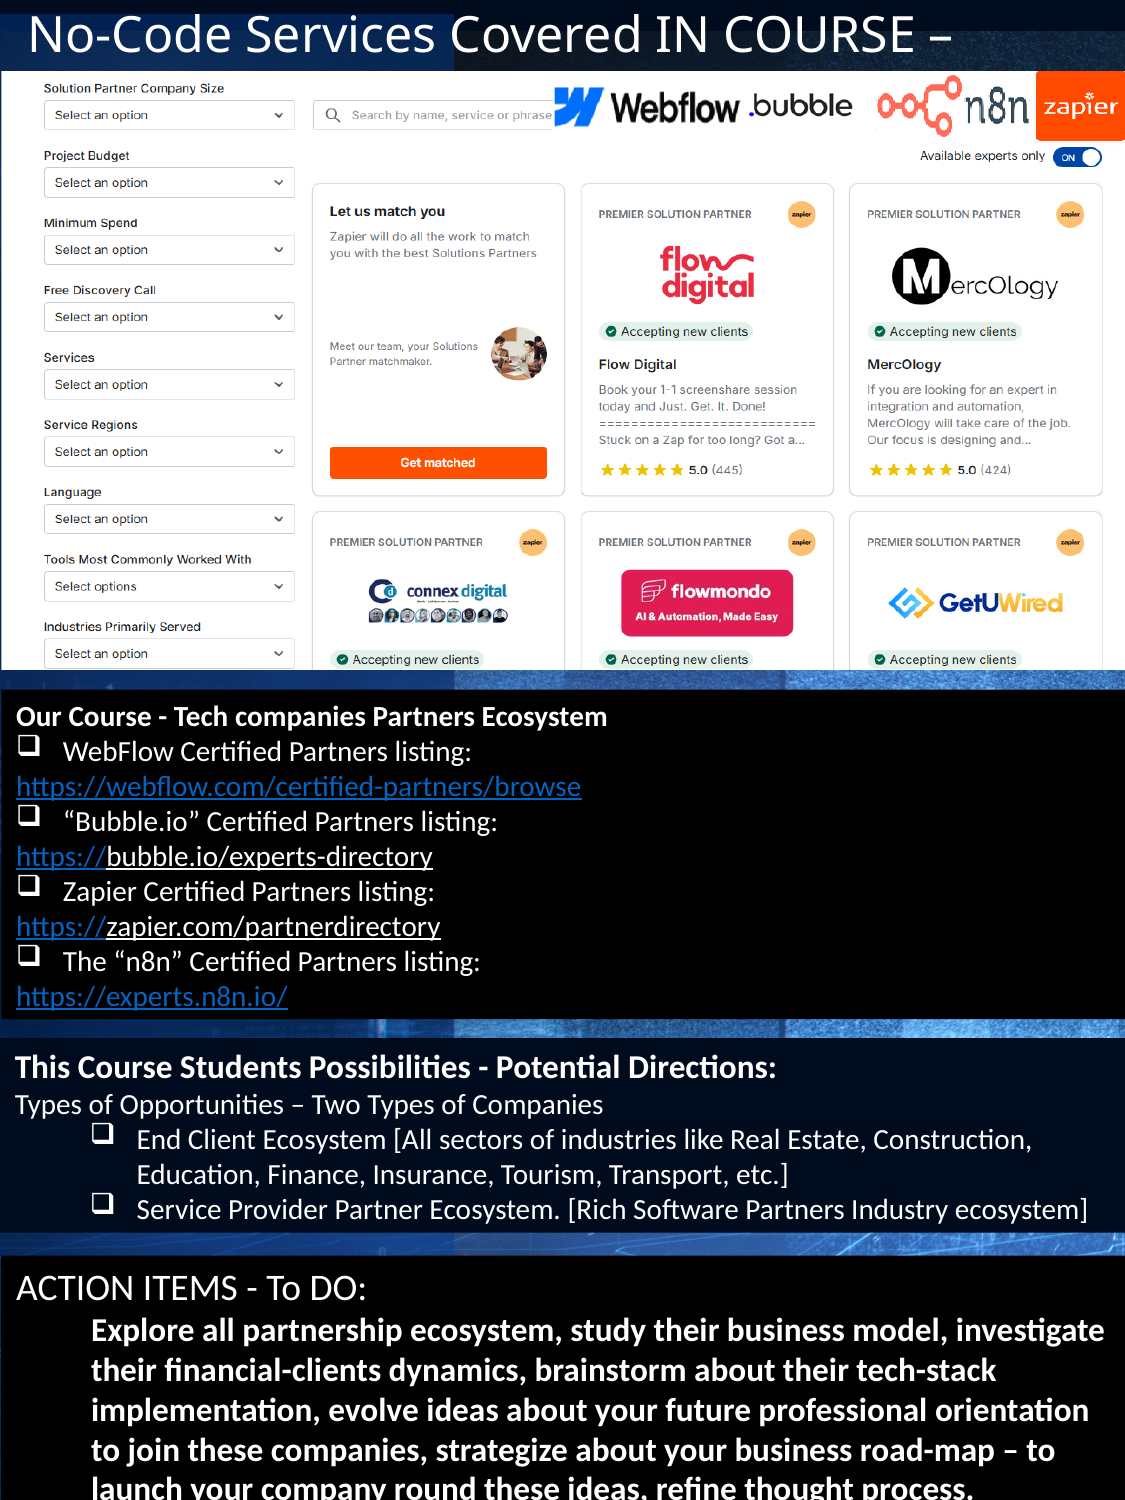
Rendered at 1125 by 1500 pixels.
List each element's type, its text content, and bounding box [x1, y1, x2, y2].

text_box No-Code Services Covered IN COURSE – Marketplace Ecosystem [0, 0, 1125, 31]
picture [0, 31, 1125, 1500]
